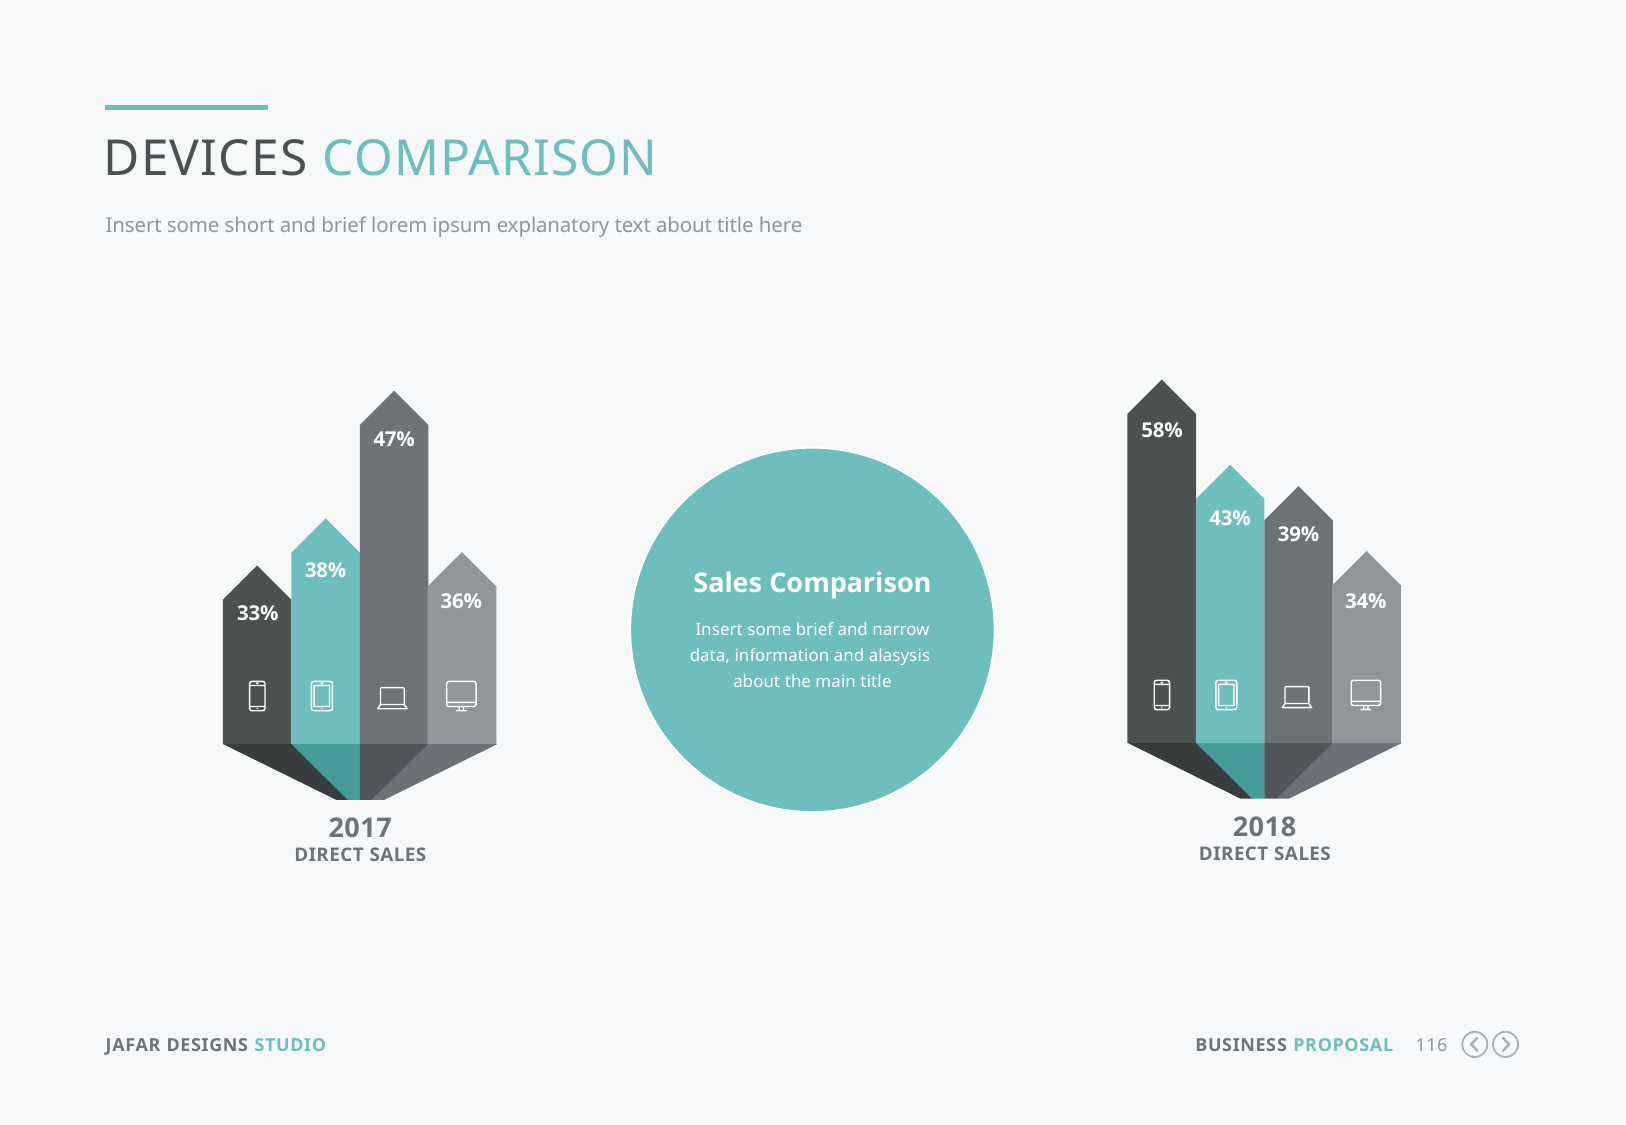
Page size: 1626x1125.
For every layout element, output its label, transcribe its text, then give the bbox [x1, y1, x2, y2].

text_box [310, 680, 334, 712]
text_box 2018 Direct Sales [1186, 808, 1344, 864]
text_box [371, 746, 494, 800]
text_box [227, 746, 346, 800]
text_box [445, 680, 477, 712]
text_box [377, 686, 408, 710]
text_box 36% [437, 583, 486, 613]
text_box [1215, 679, 1238, 711]
text_box [221, 564, 290, 746]
text_box 47% [370, 421, 418, 451]
text_box [1331, 549, 1402, 744]
text_box [629, 446, 996, 813]
text_box [1281, 685, 1313, 709]
text_box 33% [233, 594, 282, 625]
text_box [426, 550, 498, 746]
text_box [1276, 744, 1400, 799]
text_box 38% [301, 552, 350, 582]
text_box [248, 680, 266, 712]
text_box 39% [1274, 516, 1323, 546]
text_box [1126, 378, 1198, 744]
text_box [1263, 484, 1334, 744]
text_box [358, 389, 430, 746]
text_box [290, 517, 358, 746]
text_box 34% [1342, 583, 1390, 613]
list Insert some short and brief lorem ipsum explanatory text about title here [105, 209, 1519, 241]
text_box [1264, 744, 1331, 799]
text_box [293, 746, 359, 800]
text_box 2017 Direct Sales [281, 810, 439, 865]
text_box [1197, 744, 1264, 799]
text_box 43% [1206, 499, 1254, 530]
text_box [680, 565, 945, 693]
text_box [359, 746, 425, 800]
text_box [1194, 463, 1266, 744]
text_box [1129, 744, 1251, 799]
text_box [1153, 679, 1171, 711]
text_box 58% [1138, 412, 1186, 442]
text_box [1350, 679, 1382, 711]
list Devices comparison [103, 125, 1518, 188]
